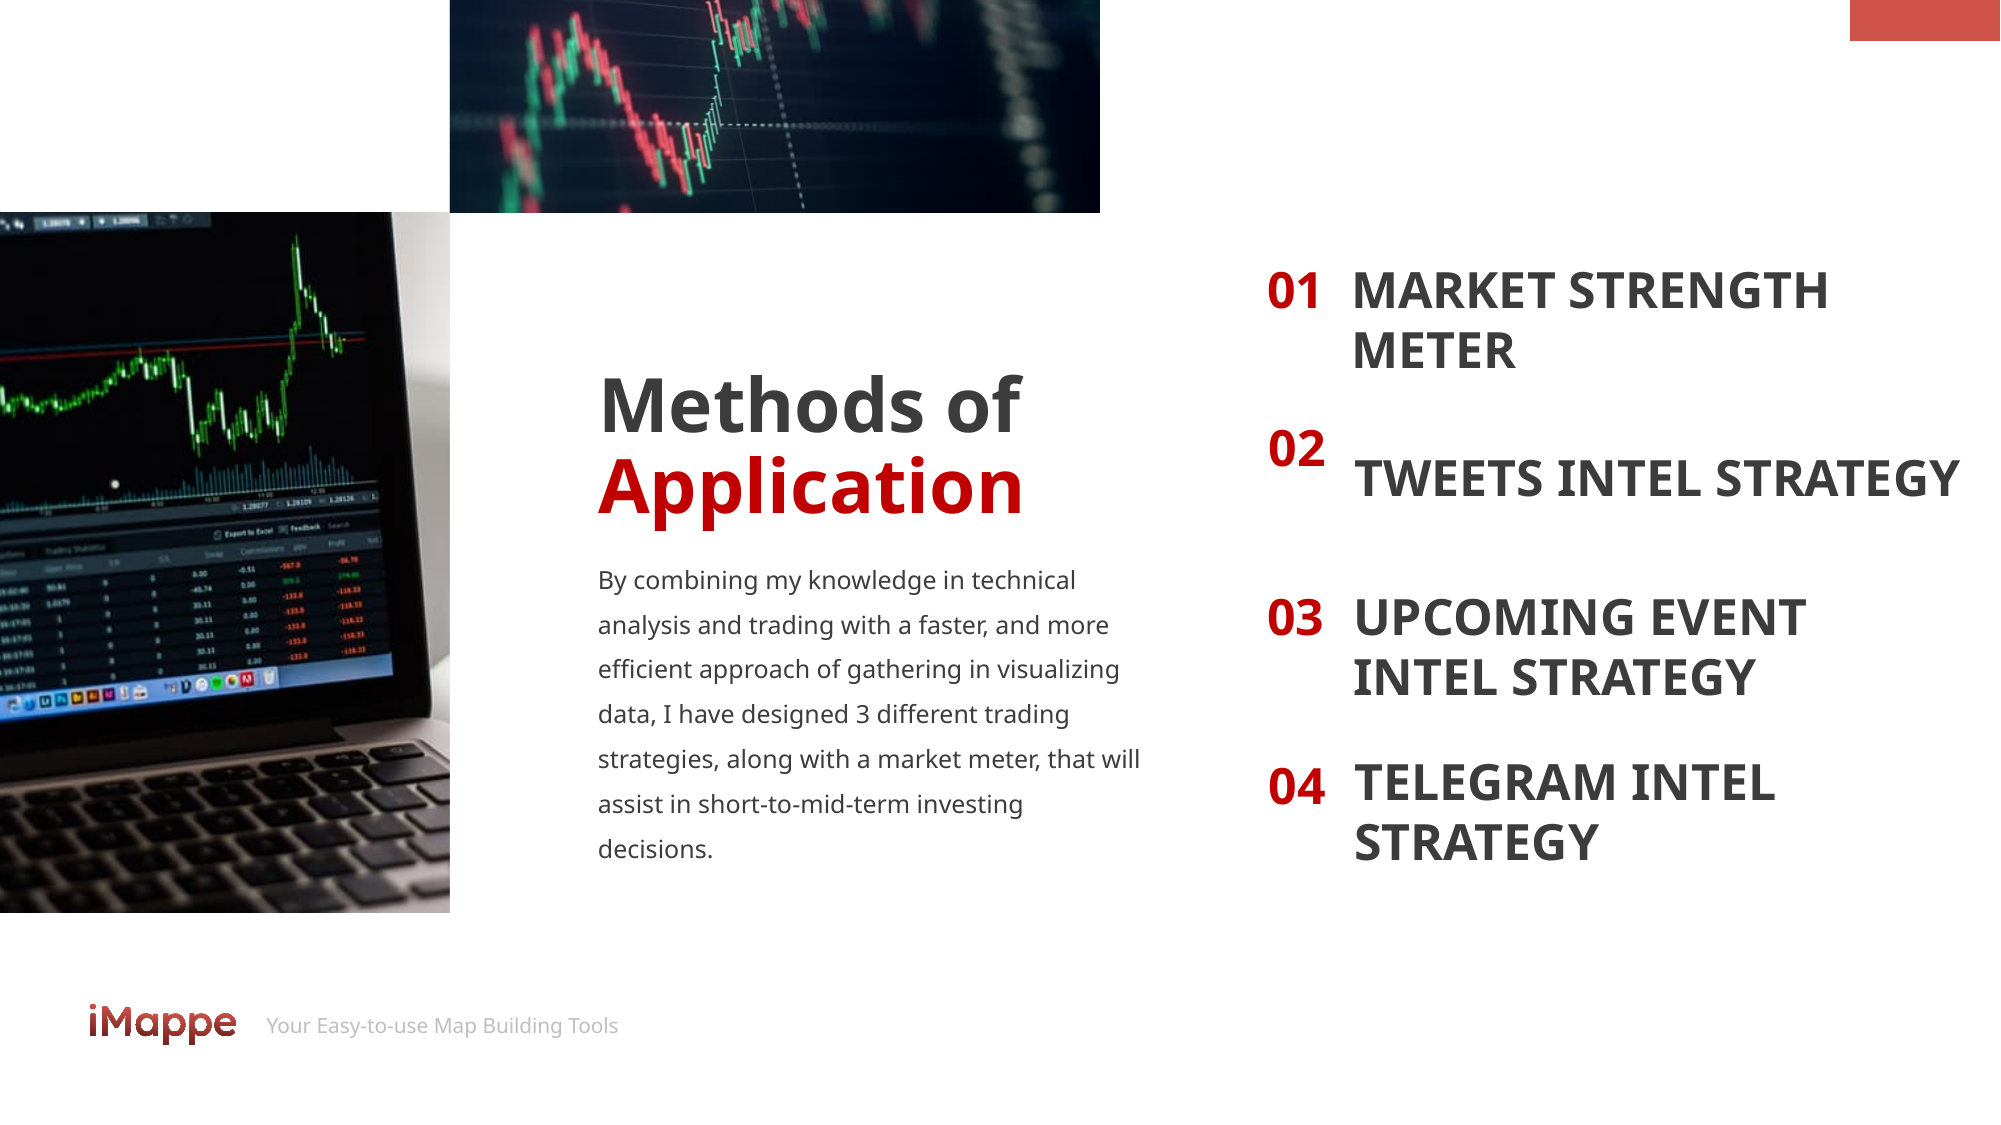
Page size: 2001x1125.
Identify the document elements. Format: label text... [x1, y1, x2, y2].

text_box MARKET STRENGTH METER [1336, 251, 1974, 386]
text_box By combining my knowledge in technical analysis and trading with a faster, and more efficient approach of gathering in visualizing data, I have designed 3 different trading strategies, along with a market meter, that will assist in short-to-mid-term investing decisions. [583, 548, 1159, 871]
text_box 04 [1253, 747, 1339, 823]
text_box 01 [1252, 251, 1340, 326]
text_box Your Easy-to-use Map Building Tools [251, 1004, 769, 1045]
text_box 02 [1253, 408, 1360, 484]
text_box [1850, 0, 2000, 41]
text_box UPCOMING EVENT INTEL STRATEGY [1338, 578, 1976, 714]
text_box TELEGRAM INTEL STRATEGY [1339, 742, 1978, 878]
text_box TWEETS INTEL STRATEGY [1339, 438, 1978, 514]
text_box 03 [1252, 578, 1338, 653]
picture [0, 0, 1100, 913]
title Methods of Application [583, 350, 1195, 548]
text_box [90, 1003, 236, 1045]
